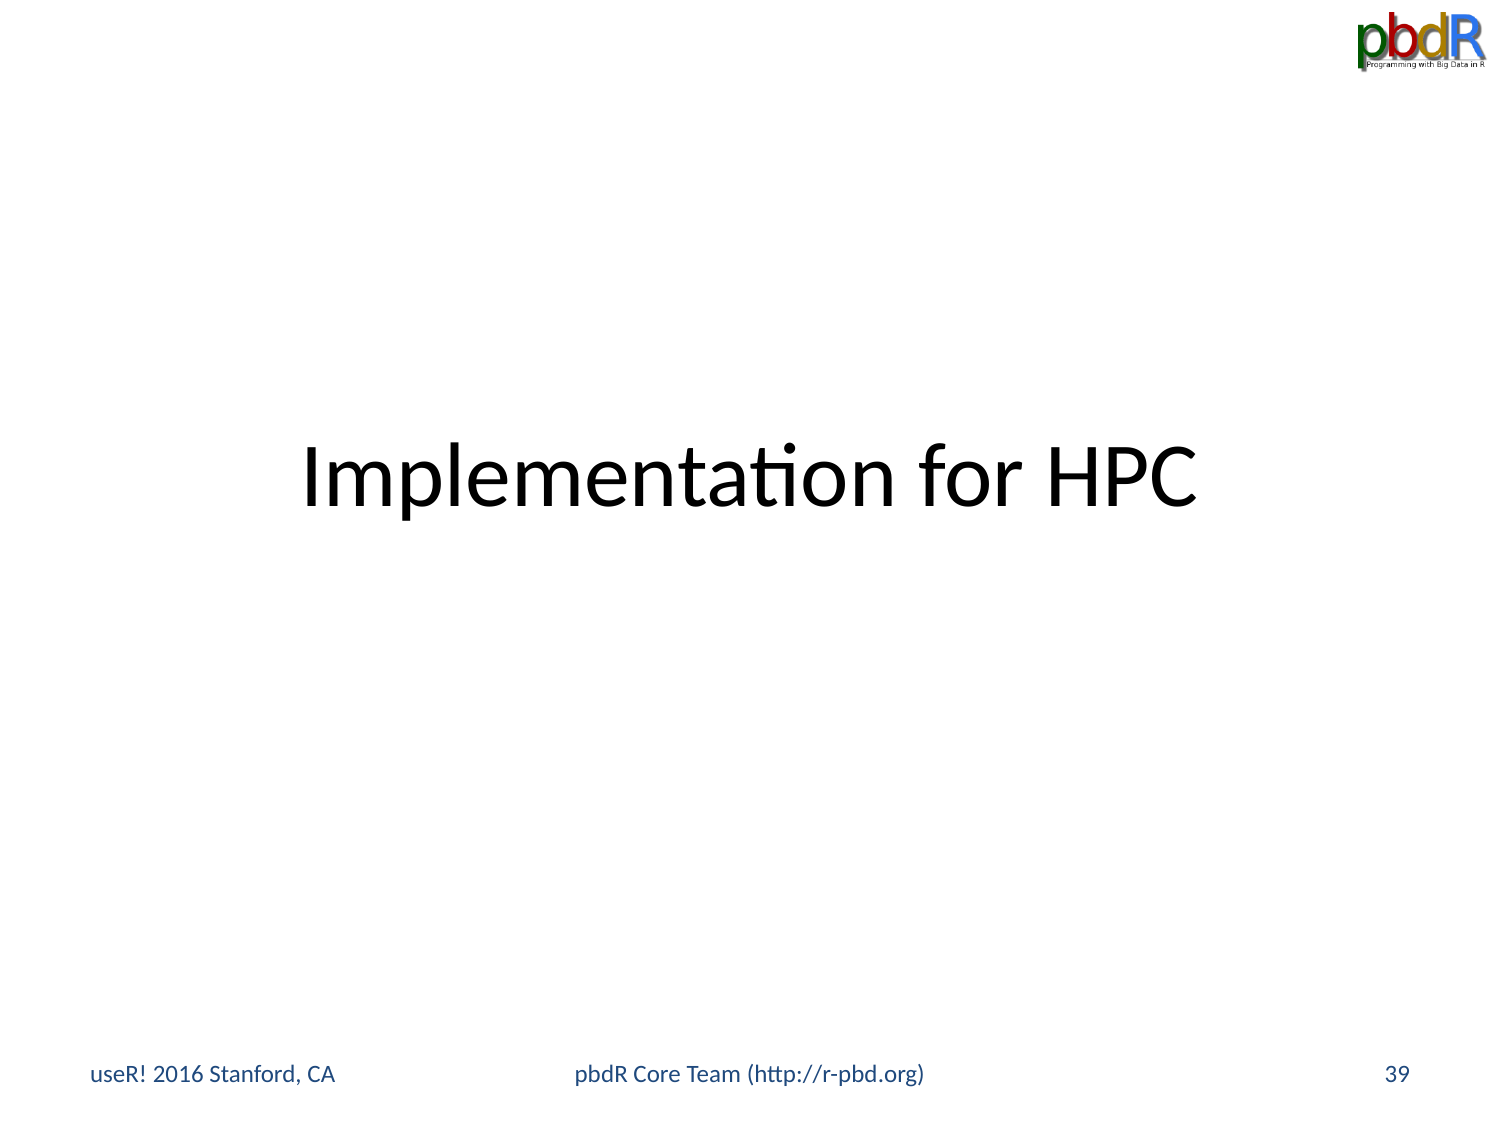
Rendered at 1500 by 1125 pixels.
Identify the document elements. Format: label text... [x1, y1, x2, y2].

footer pbdR Core Team (http://r-pbd.org) [512, 1042, 988, 1103]
slide_number 39 [1074, 1042, 1425, 1103]
picture [1358, 12, 1488, 73]
title Implementation for HPC [112, 349, 1388, 591]
slide_number useR! 2016 Stanford, CA [75, 1042, 425, 1103]
